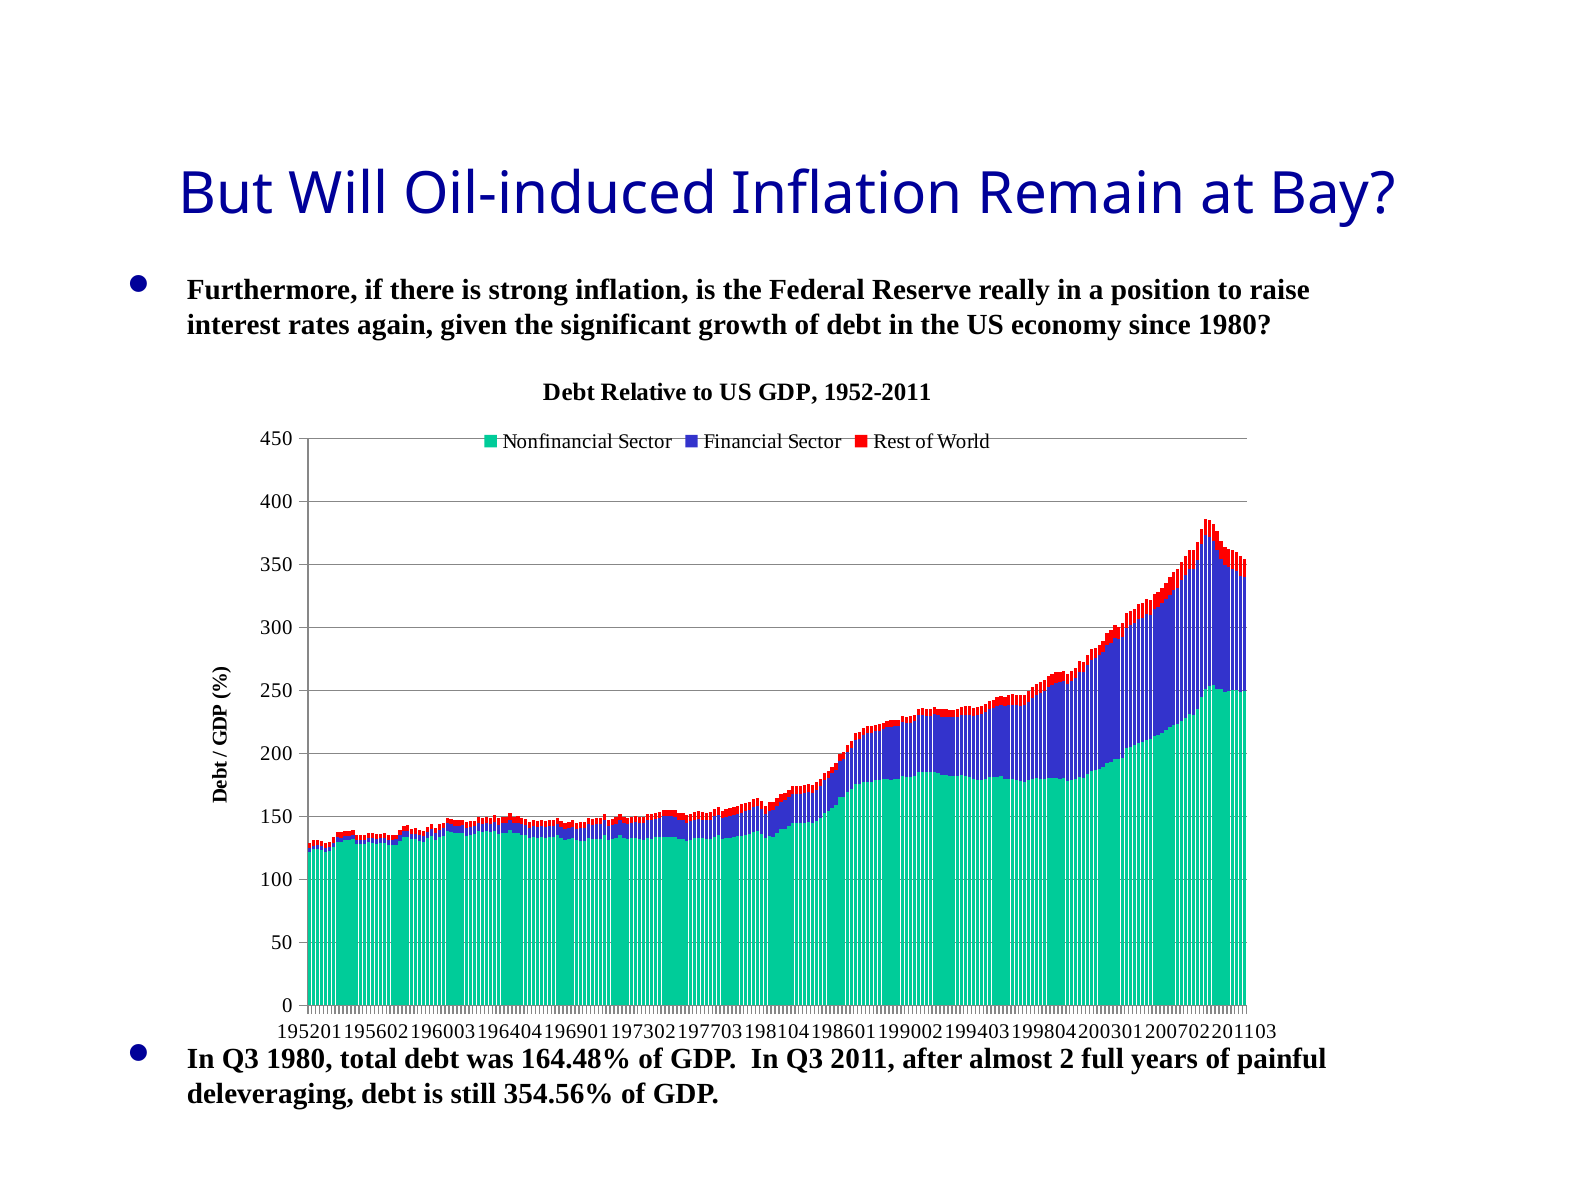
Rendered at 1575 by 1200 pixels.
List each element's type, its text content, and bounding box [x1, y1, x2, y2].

list Furthermore, if there is strong inflation, is the Federal Reserve really in a position to raise interest rates again, given the significant growth of debt in the US economy since 1980? In Q3 1980, total debt was 164.48% of GDP. In Q3 2011, after almost 2 full years of painful deleveraging, debt is still 354.56% of GDP. [112, 262, 1388, 1000]
text_box But Will Oil-induced Inflation Remain at Bay? [50, 99, 1525, 288]
chart [174, 348, 1301, 1059]
